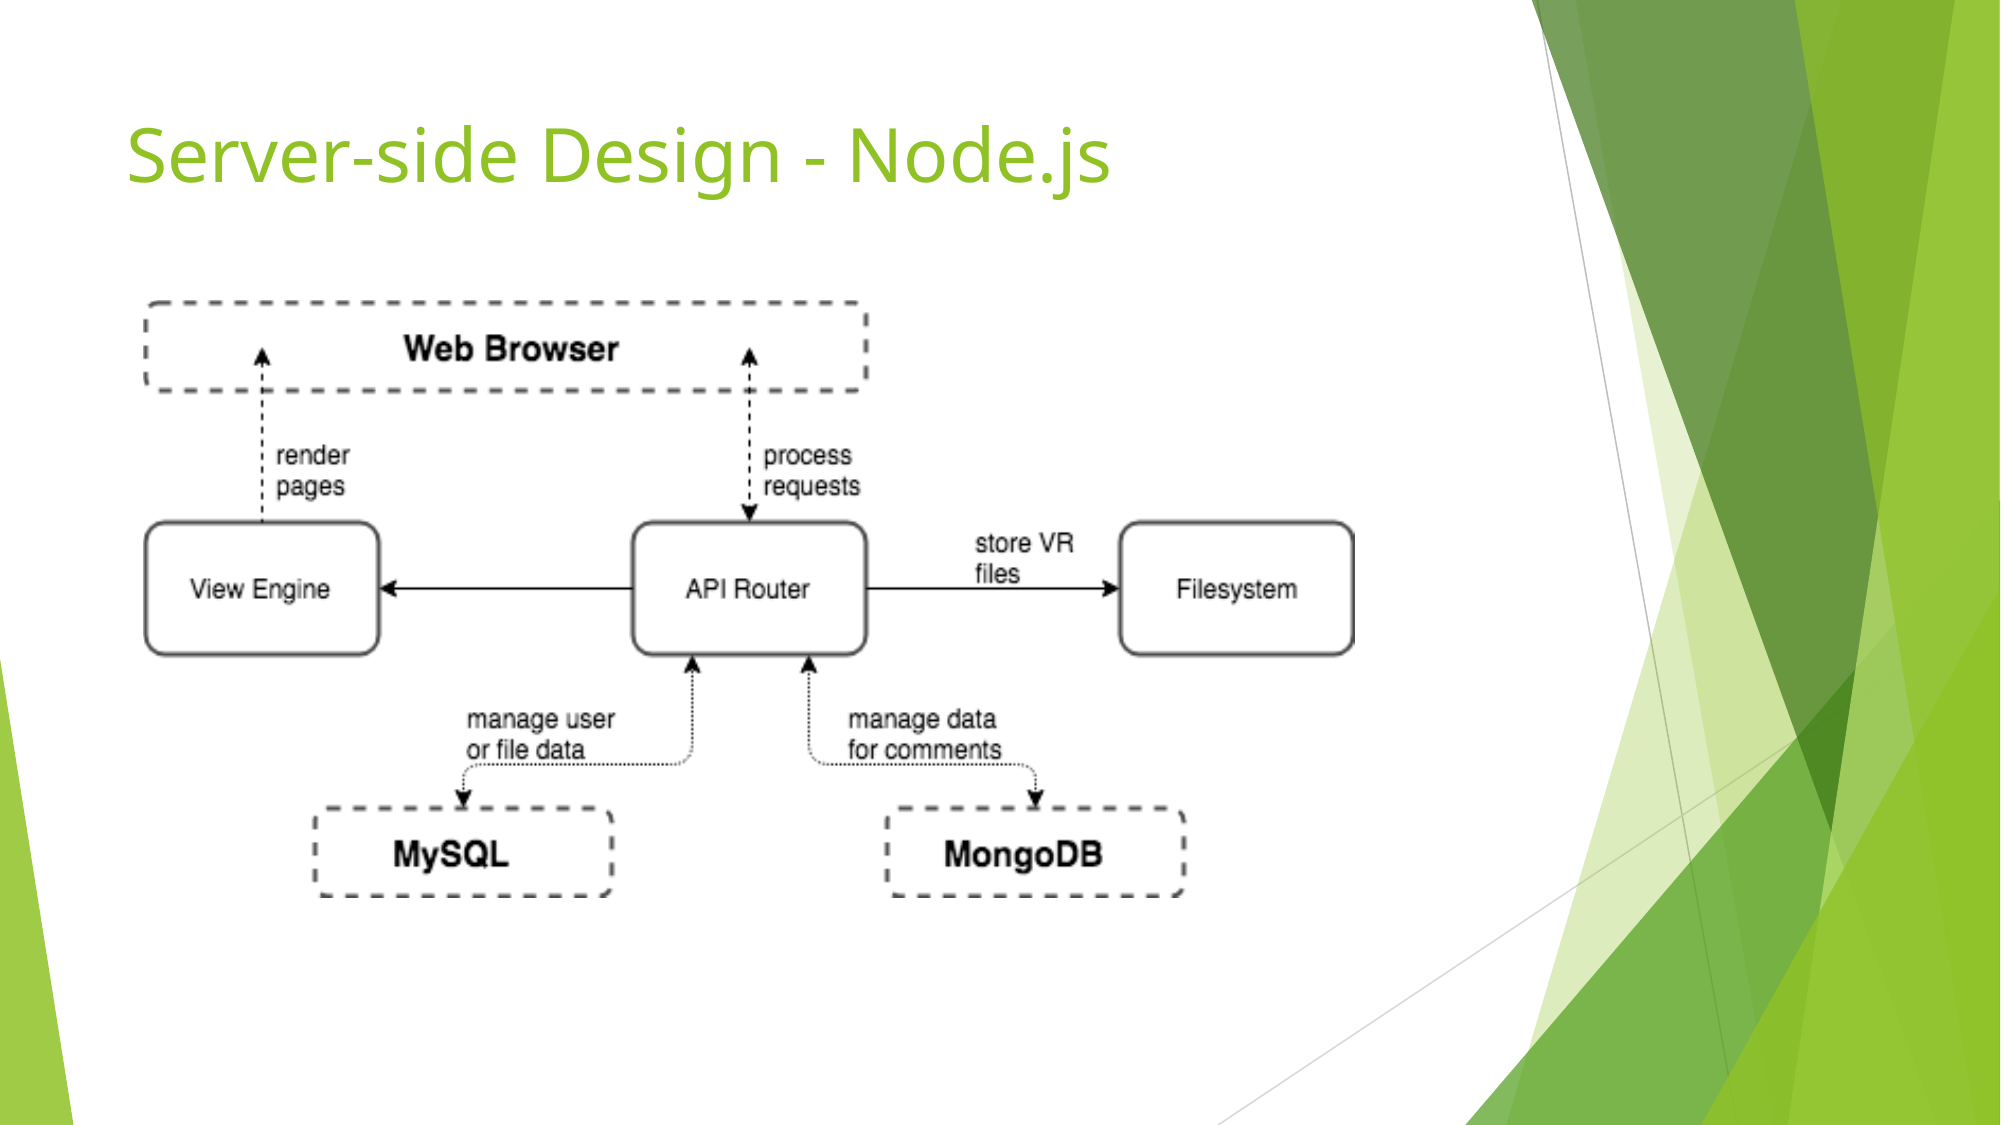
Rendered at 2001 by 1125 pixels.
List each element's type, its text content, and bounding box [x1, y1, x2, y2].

picture [143, 300, 1355, 898]
title Server-side Design - Node.js [111, 99, 1522, 317]
